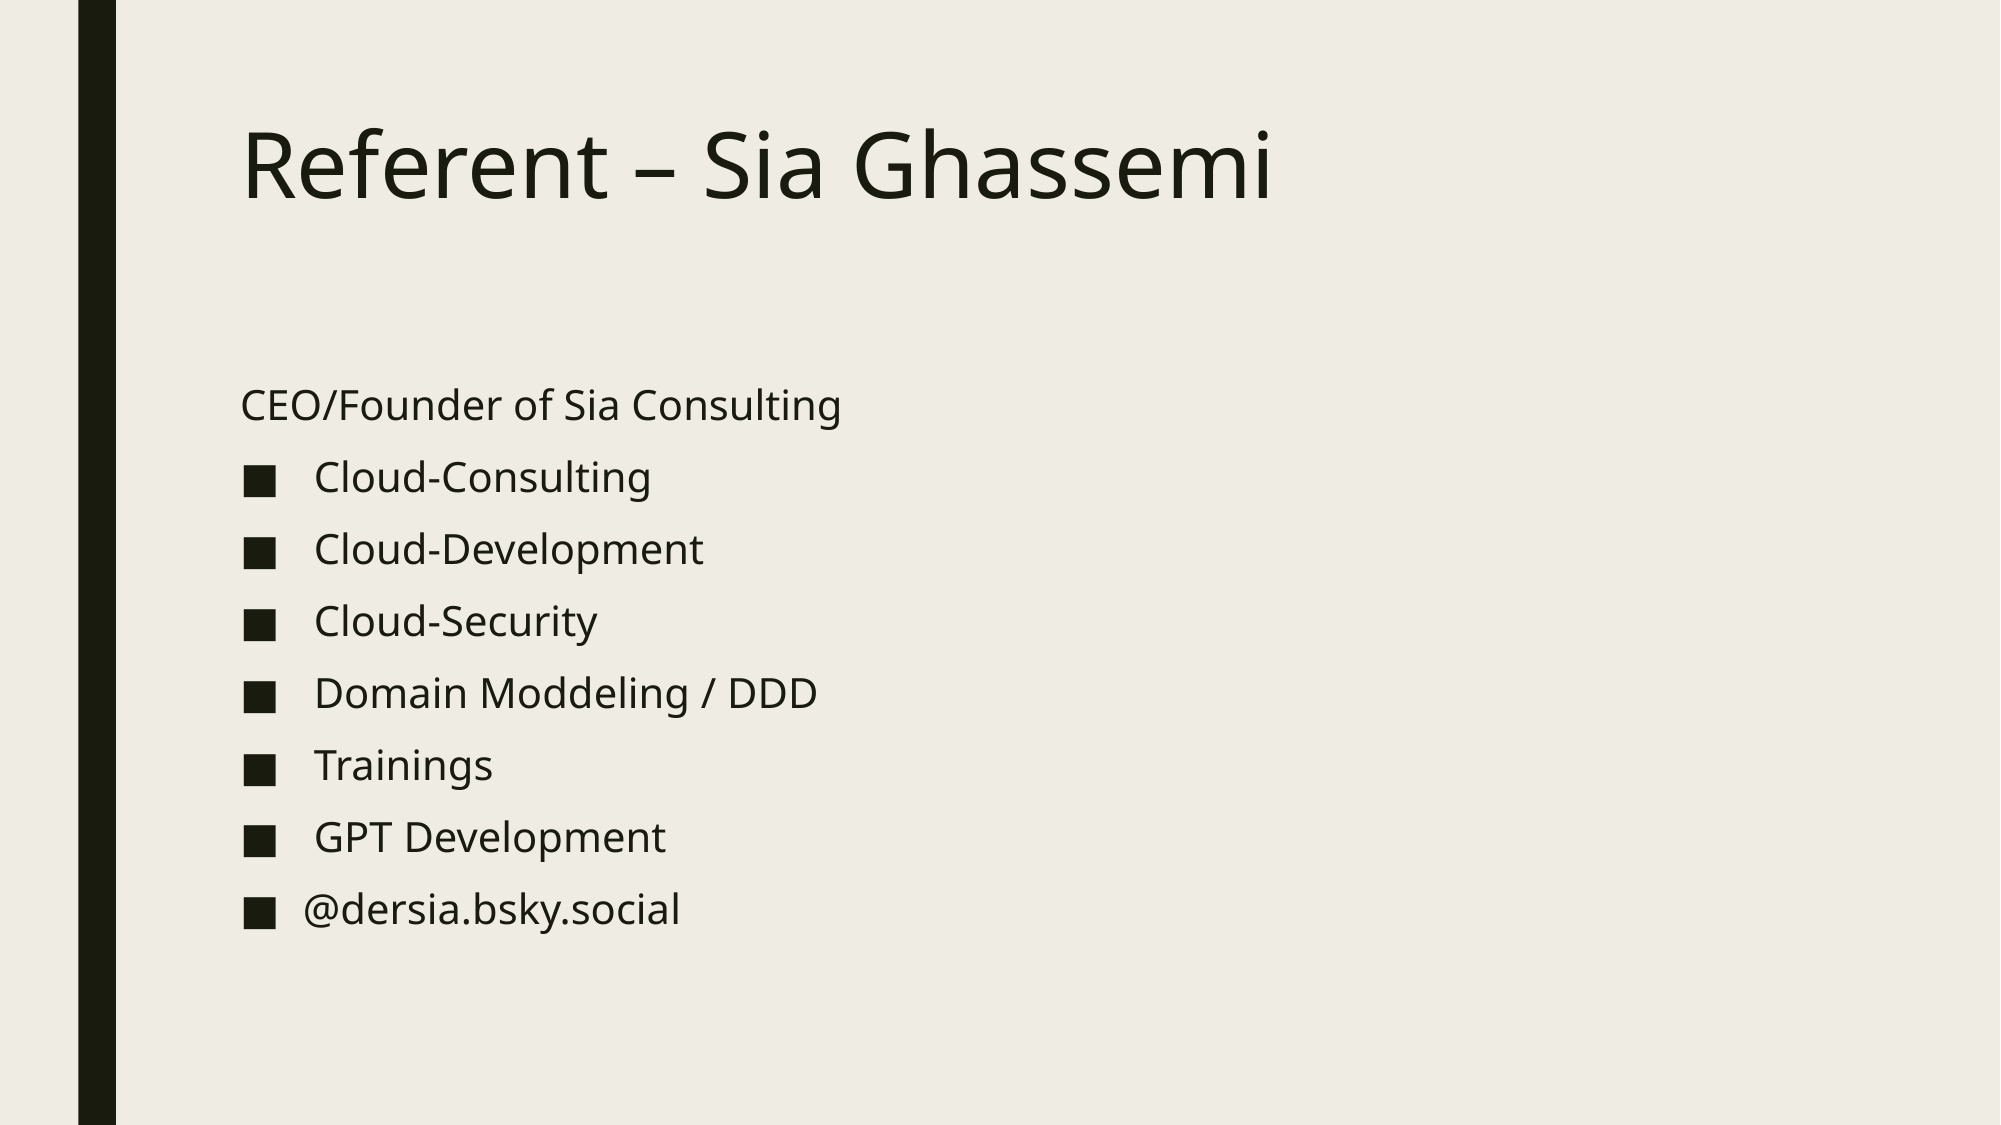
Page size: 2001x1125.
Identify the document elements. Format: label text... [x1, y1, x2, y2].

title Referent – Sia Ghassemi [225, 112, 1800, 357]
list CEO/Founder of Sia Consulting Cloud-Consulting Cloud-Development Cloud-Security Domain Moddeling / DDD Trainings GPT Development @dersia.bsky.social [225, 375, 1800, 963]
